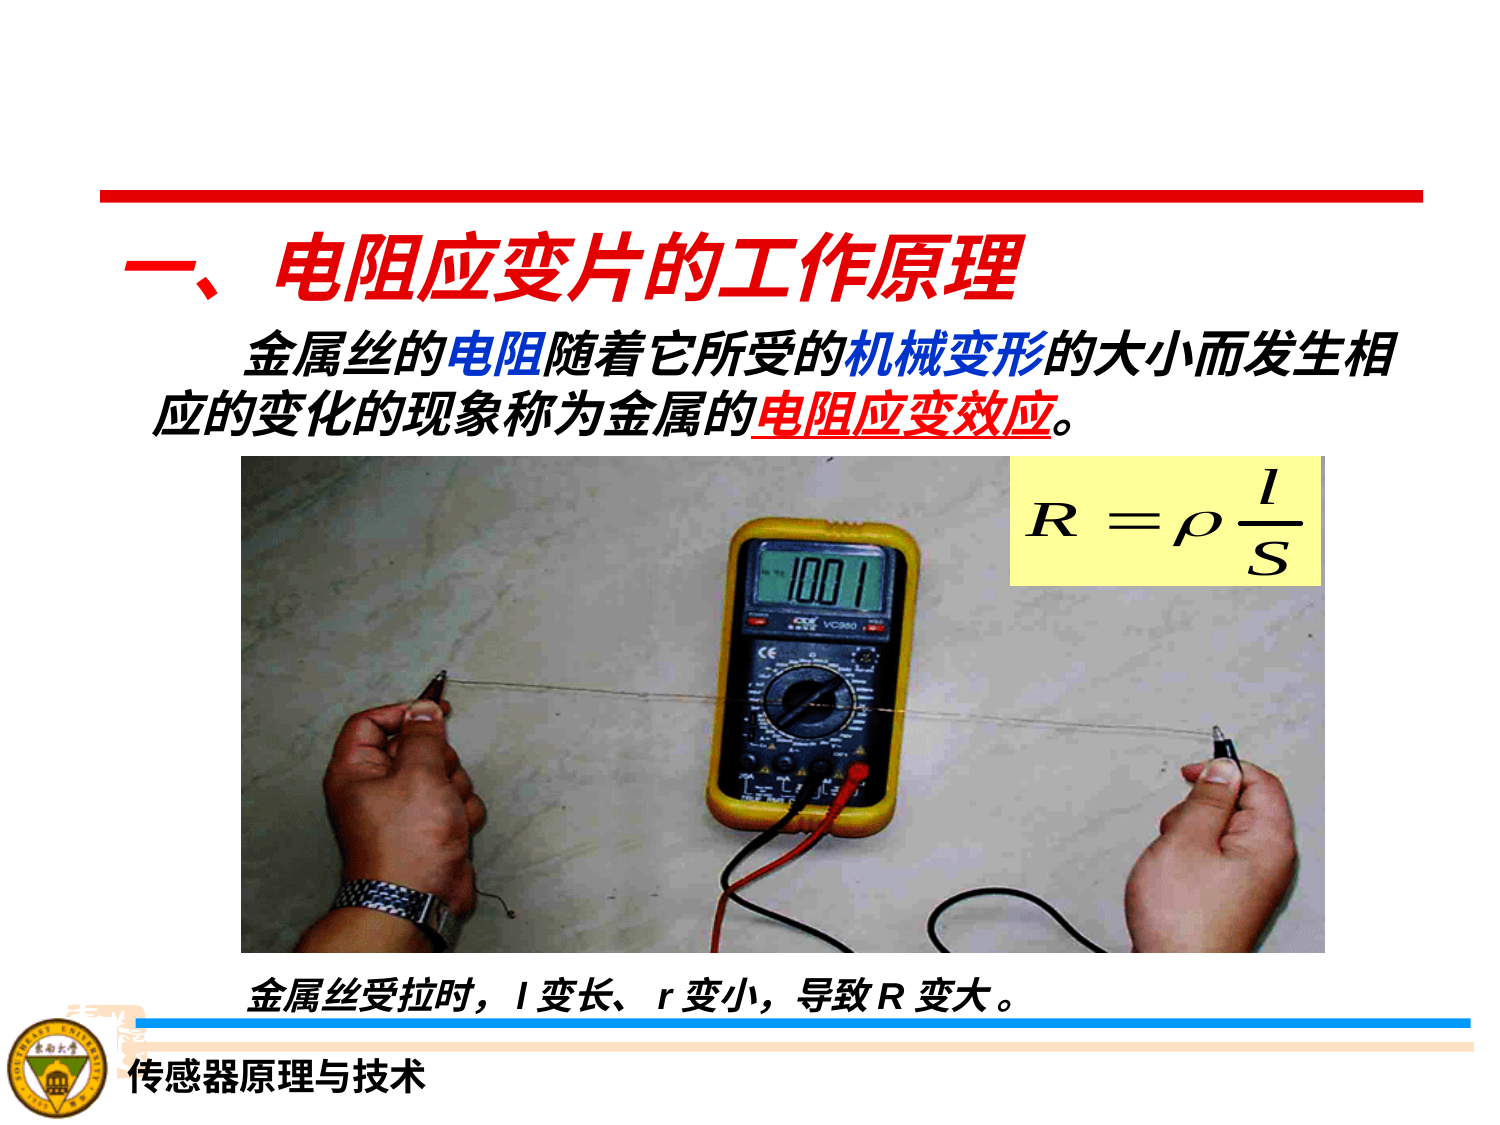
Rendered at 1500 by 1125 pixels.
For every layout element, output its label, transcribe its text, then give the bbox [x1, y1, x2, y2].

picture [0, 1017, 117, 1125]
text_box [1009, 456, 1321, 587]
text_box 金属丝受拉时，l变长、r变小，导致R变大 。 [229, 964, 1057, 1025]
picture [241, 456, 1325, 953]
text_box 一、电阻应变片的工作原理 [100, 213, 1301, 319]
text_box 金属丝的电阻随着它所受的机械变形的大小而发生相应的变化的现象称为金属的电阻应变效应。 [135, 314, 1436, 450]
